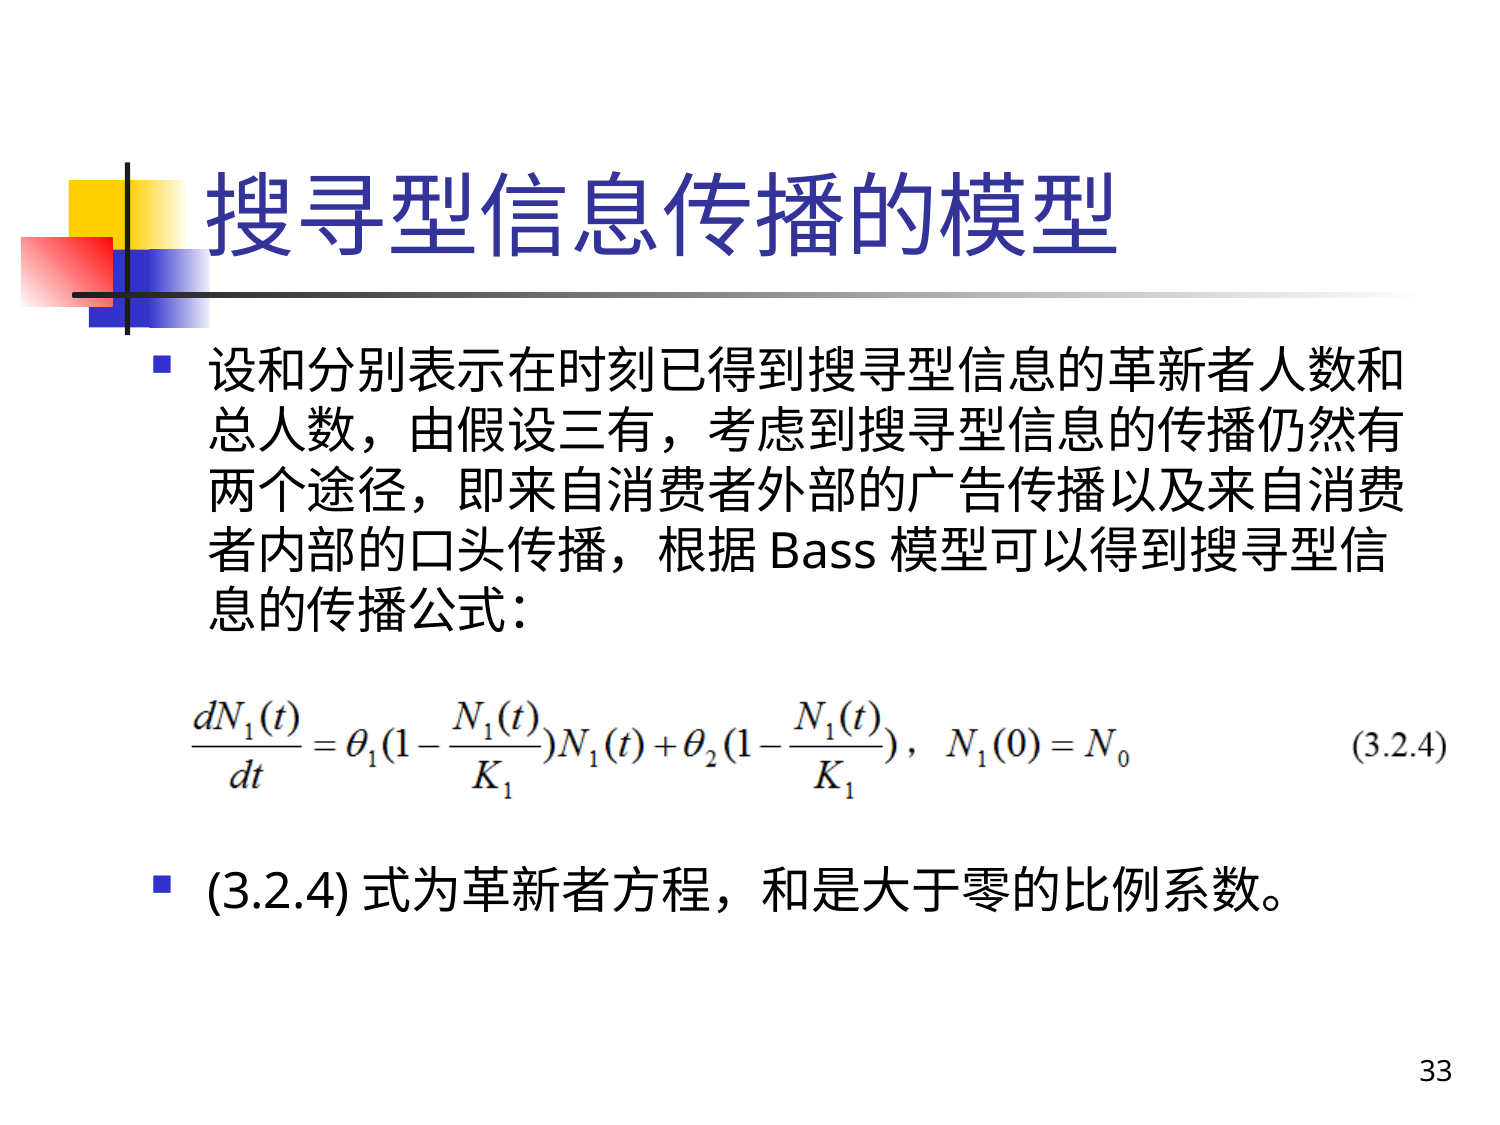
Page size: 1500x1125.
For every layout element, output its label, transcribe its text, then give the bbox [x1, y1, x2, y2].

title 搜寻型信息传播的模型 [188, 35, 1468, 275]
picture [182, 674, 1452, 811]
slide_number 33 [1155, 1024, 1468, 1100]
